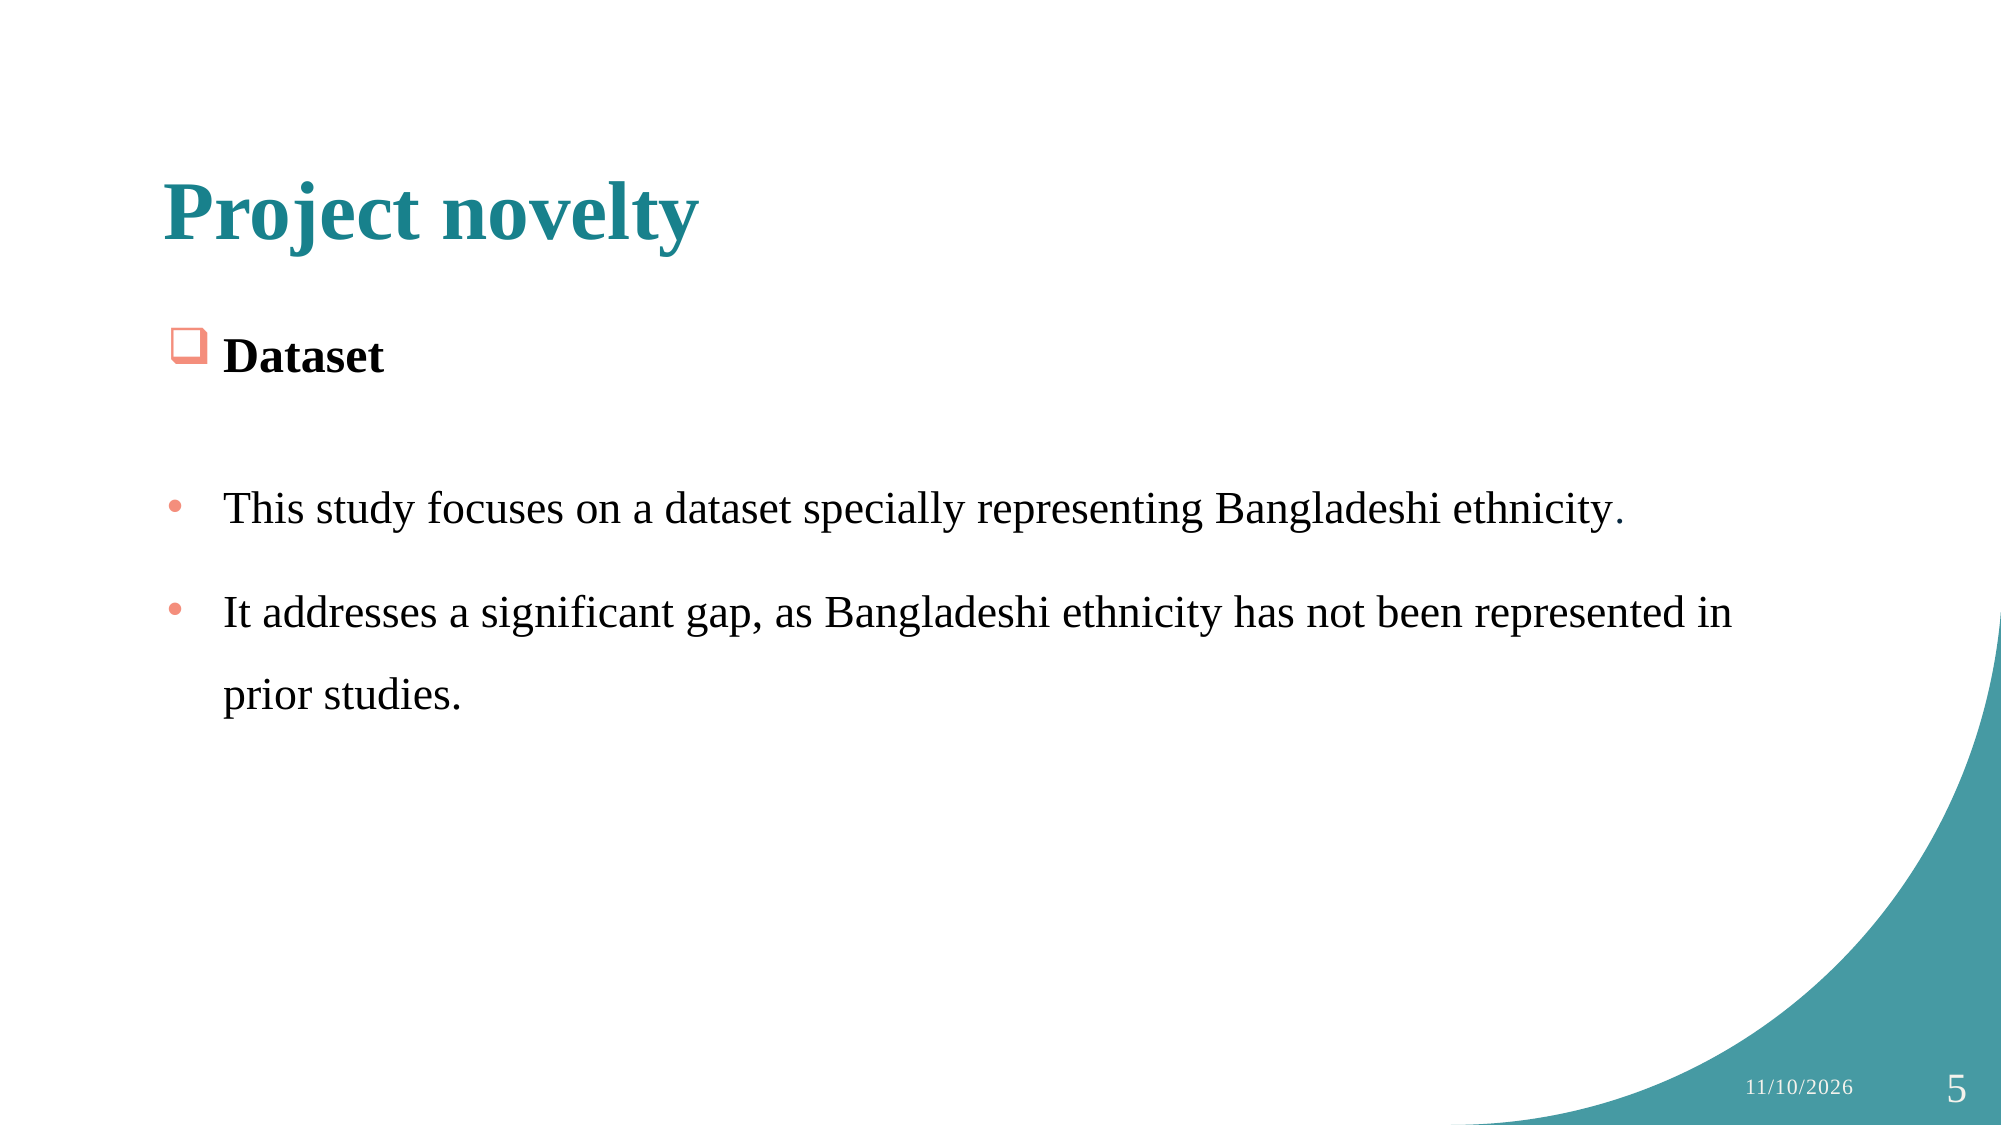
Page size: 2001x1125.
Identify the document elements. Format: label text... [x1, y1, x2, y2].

title Project novelty [148, 96, 1775, 315]
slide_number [1529, 1055, 1868, 1116]
slide_number 5 [1868, 1055, 1983, 1116]
list Dataset This study focuses on a dataset specially representing Bangladeshi ethnicity. It addresses a significant gap, as Bangladeshi ethnicity has not been represented in prior studies. [150, 314, 1777, 992]
